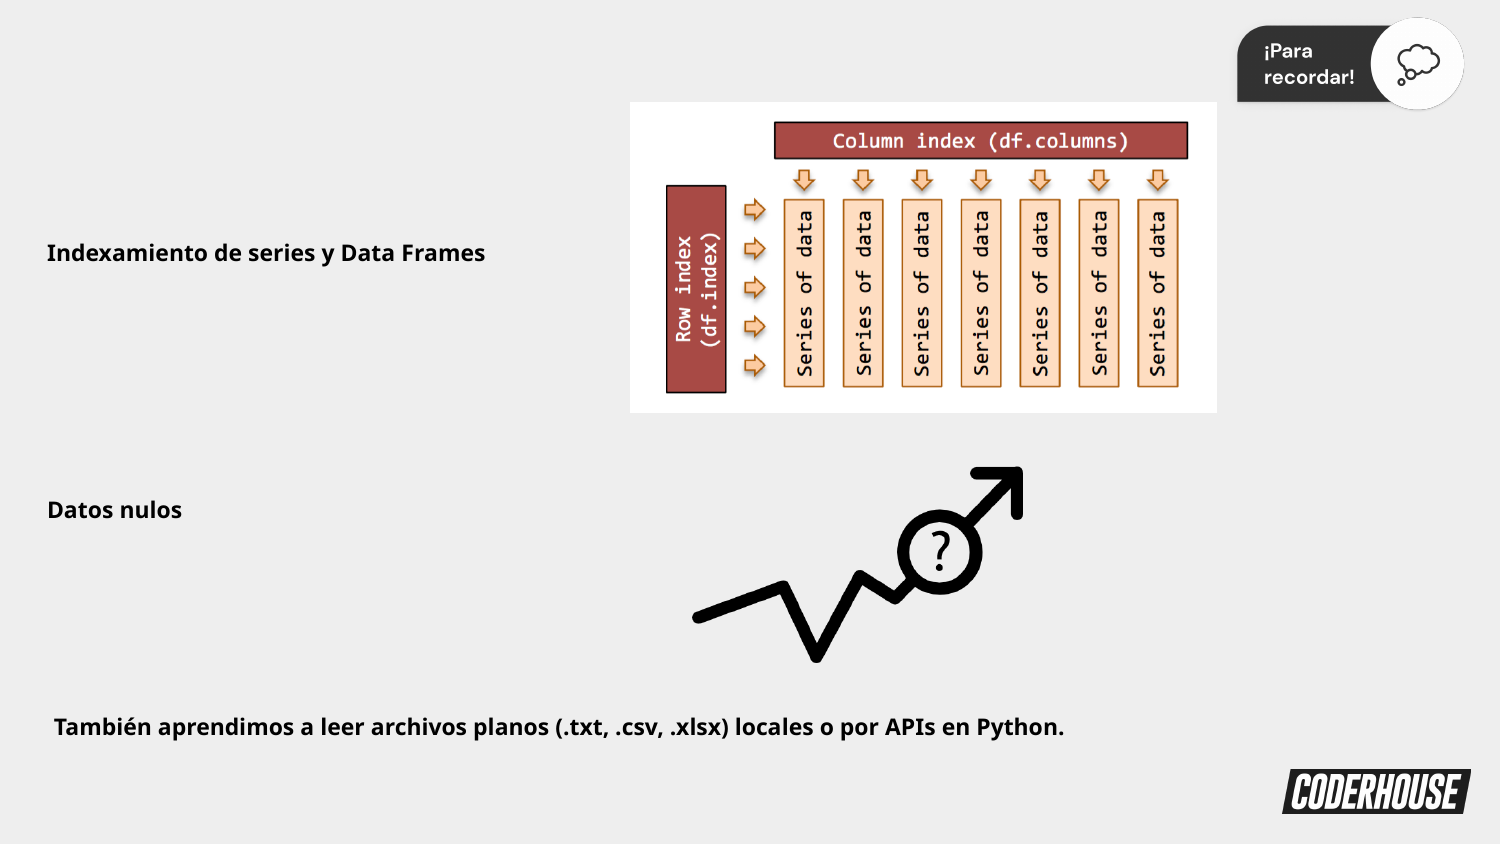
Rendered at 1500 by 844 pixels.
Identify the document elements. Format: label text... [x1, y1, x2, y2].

text_box Indexamiento de series y Data Frames [26, 225, 625, 281]
text_box Datos nulos [26, 481, 437, 537]
picture [1281, 769, 1471, 814]
text_box También aprendimos a leer archivos planos (.txt, .csv, .xlsx) locales o por APIs en Python. [39, 698, 1393, 754]
picture [630, 10, 1486, 730]
